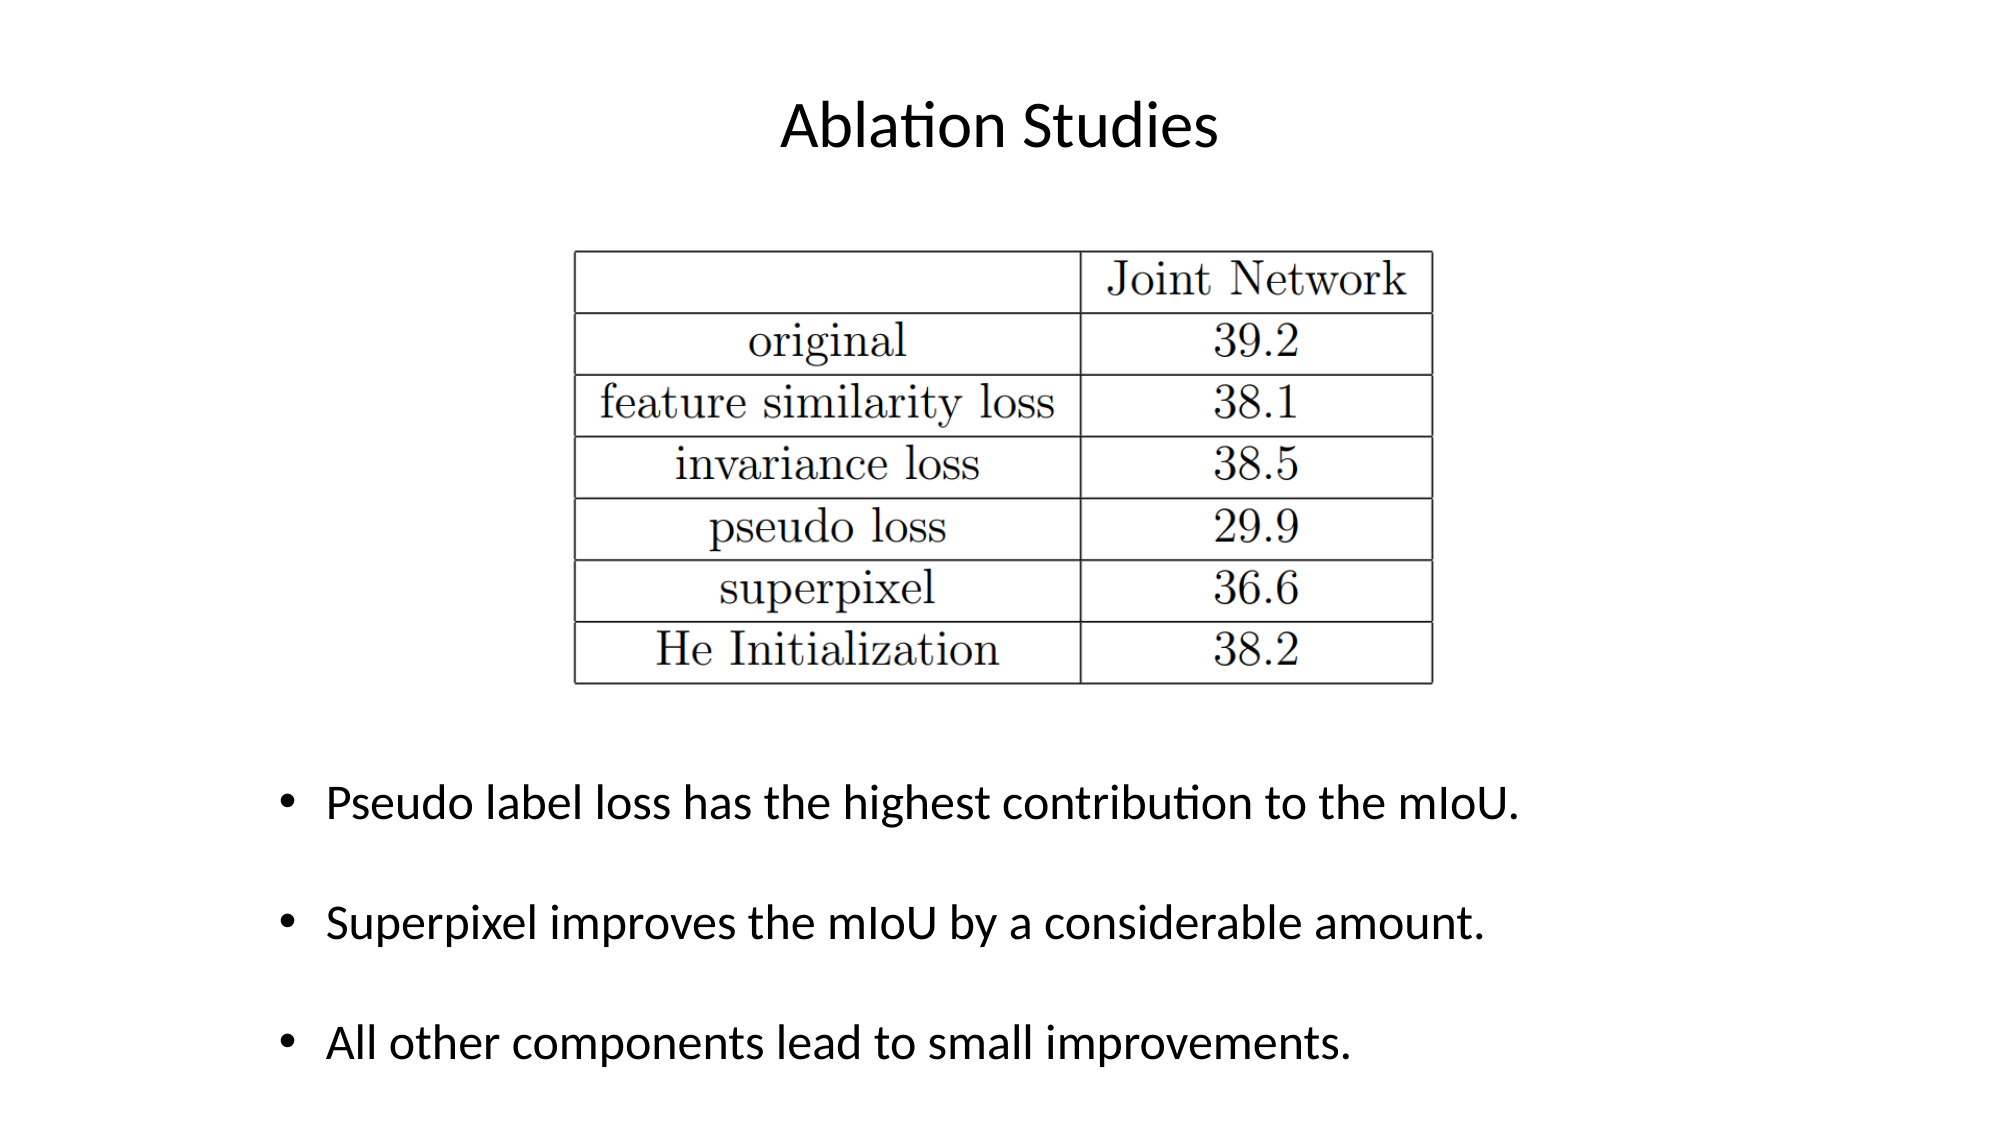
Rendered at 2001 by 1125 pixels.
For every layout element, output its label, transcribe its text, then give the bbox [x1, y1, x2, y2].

text_box Ablation Studies [125, 73, 1875, 169]
text_box Pseudo label loss has the highest contribution to the mIoU. Superpixel improves the mIoU by a considerable amount. All other components lead to small improvements. [264, 762, 1765, 1078]
picture [560, 236, 1440, 696]
